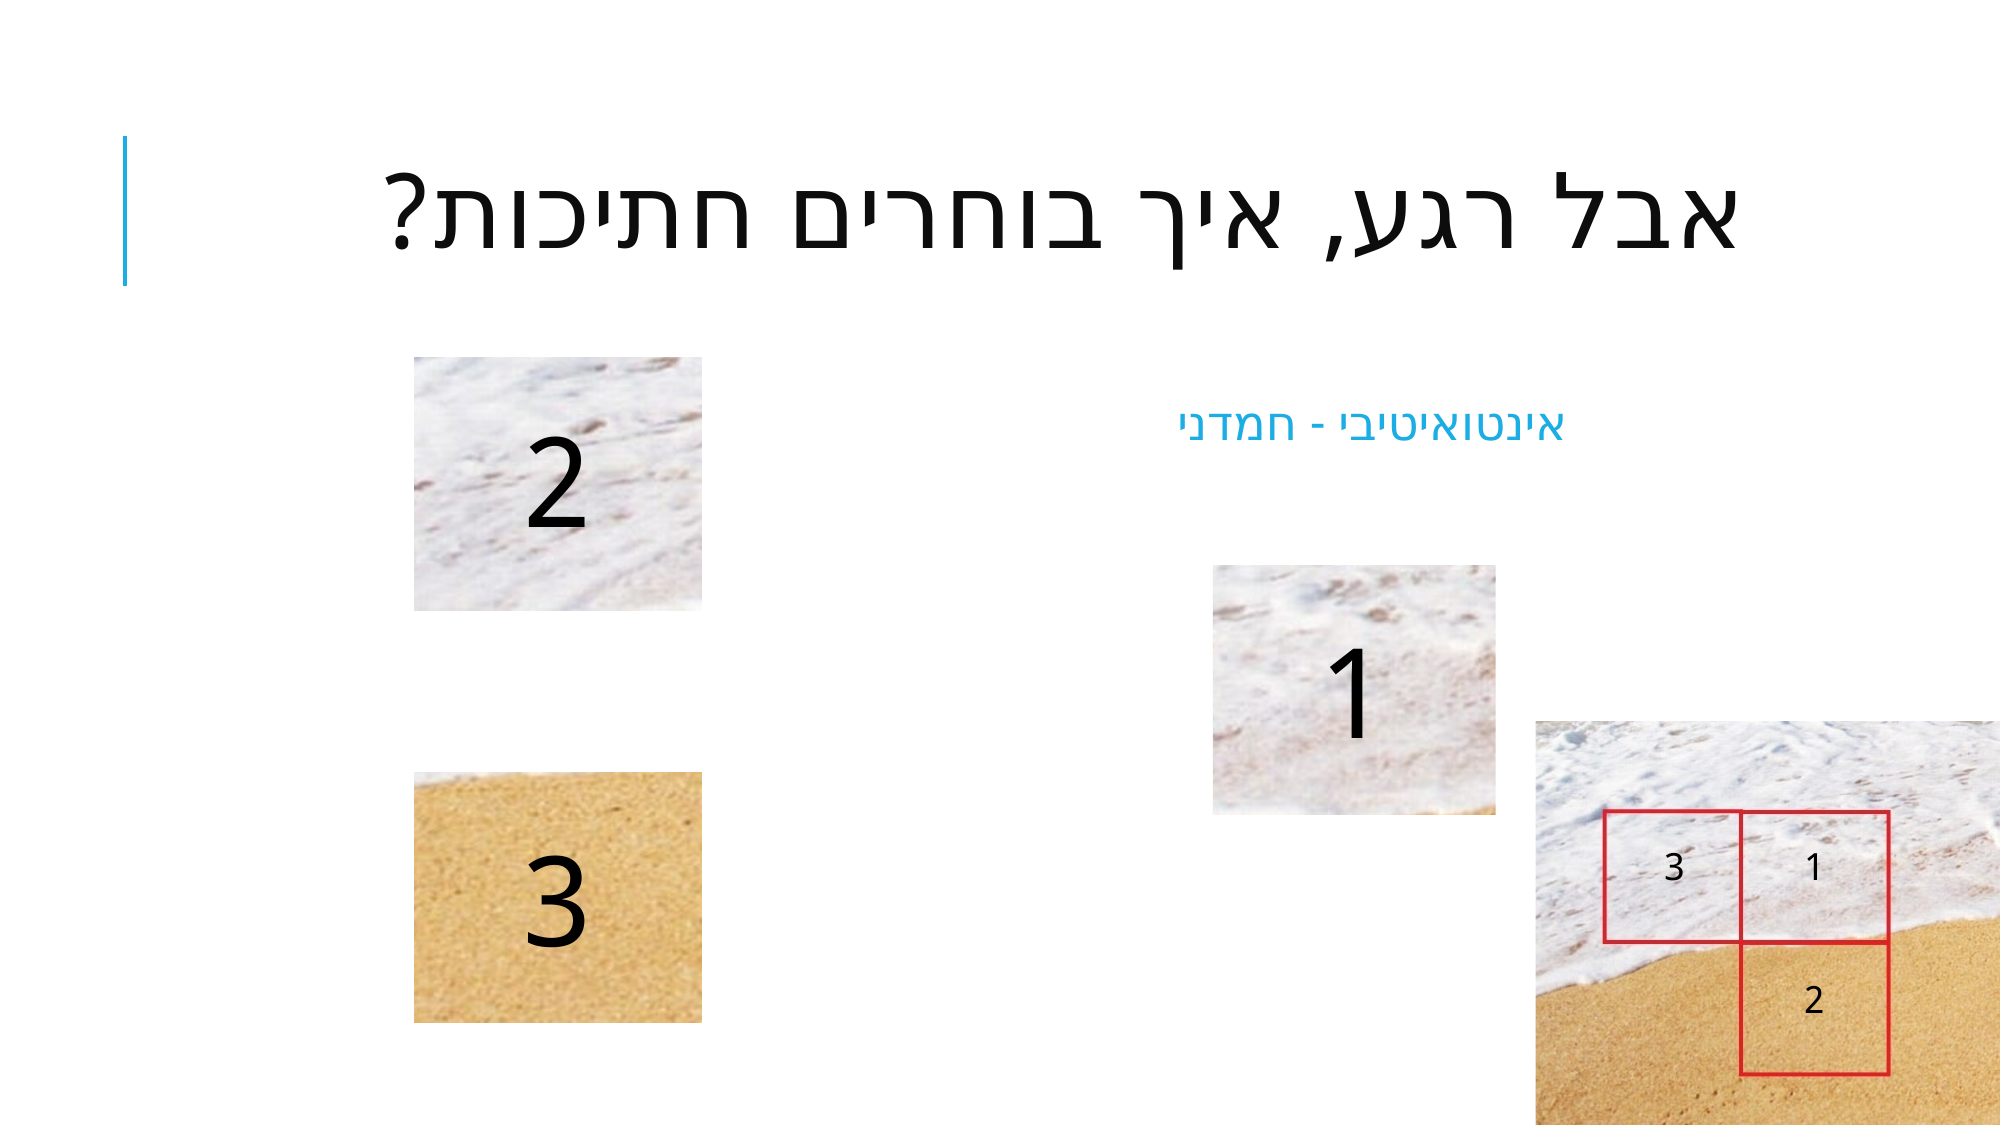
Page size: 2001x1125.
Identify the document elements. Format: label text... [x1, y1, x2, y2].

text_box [403, 357, 712, 611]
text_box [391, 772, 725, 1023]
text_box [1212, 564, 1496, 815]
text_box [1535, 721, 2000, 1125]
list אינטואיטיבי - חמדני [982, 357, 1763, 493]
title אבל רגע, איך בוחרים חתיכות? [168, 96, 1763, 342]
